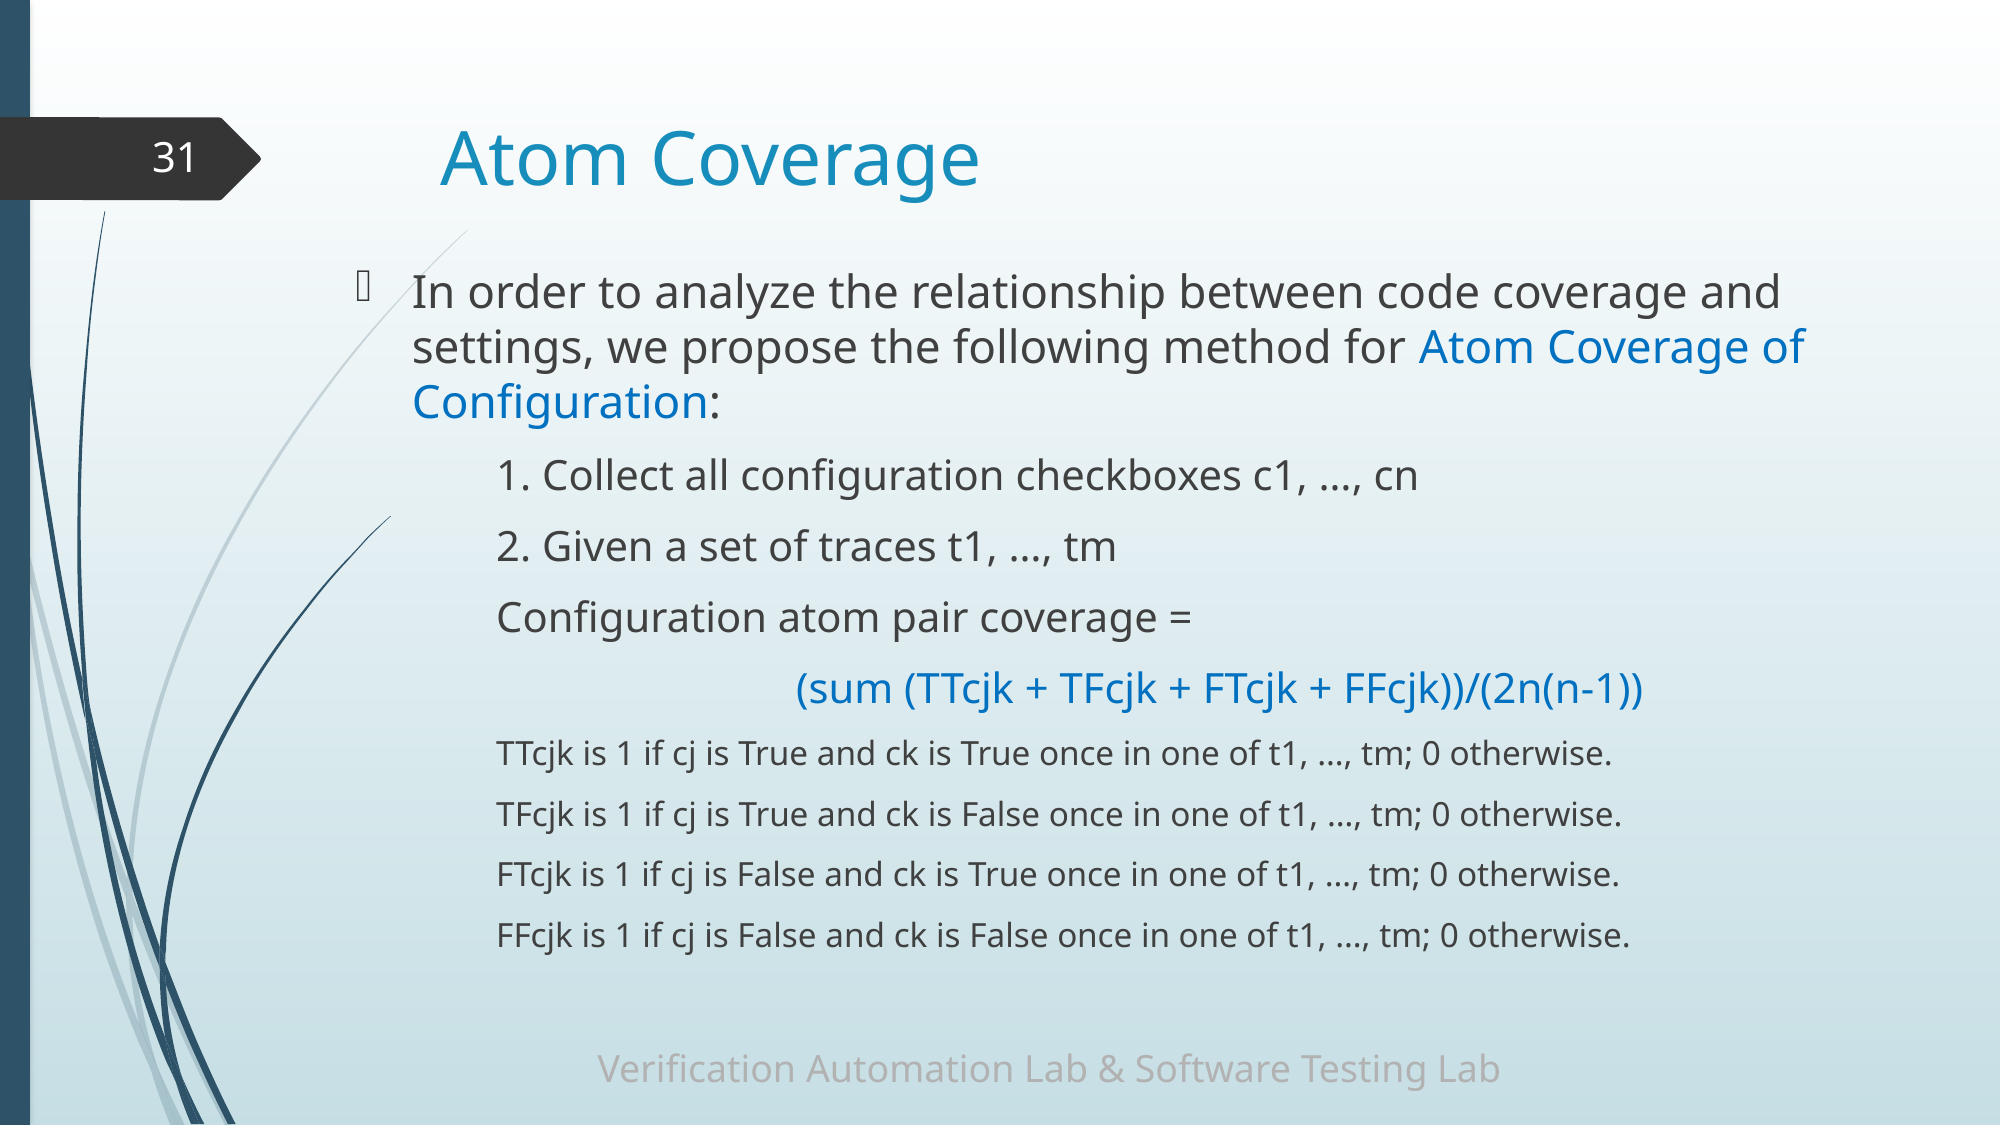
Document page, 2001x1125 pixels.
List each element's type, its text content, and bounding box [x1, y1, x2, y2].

footer Verification Automation Lab & Software Testing Lab [424, 1052, 1675, 1098]
title Atom Coverage [425, 102, 1264, 225]
slide_number 31 [87, 129, 216, 190]
list In order to analyze the relationship between code coverage and settings, we propose the following method for Atom Coverage of Configuration: 1. Collect all configuration checkboxes c1, …, cn 2. Given a set of traces t1, …, tm Configuration atom pair coverage = (sum (TTcjk + TFcjk + FTcjk + FFcjk))/(2n(n-1)) TTcjk is 1 if cj is True and ck is True once in one of t1, …, tm; 0 otherwise. TFcjk is 1 if cj is True and ck is False once in one of t1, …, tm; 0 otherwise. FTcjk is 1 if cj is False and ck is True once in one of t1, …, tm; 0 otherwise. FFcjk is 1 if cj is False and ck is False once in one of t1, …, tm; 0 otherwise. [340, 255, 1947, 1052]
